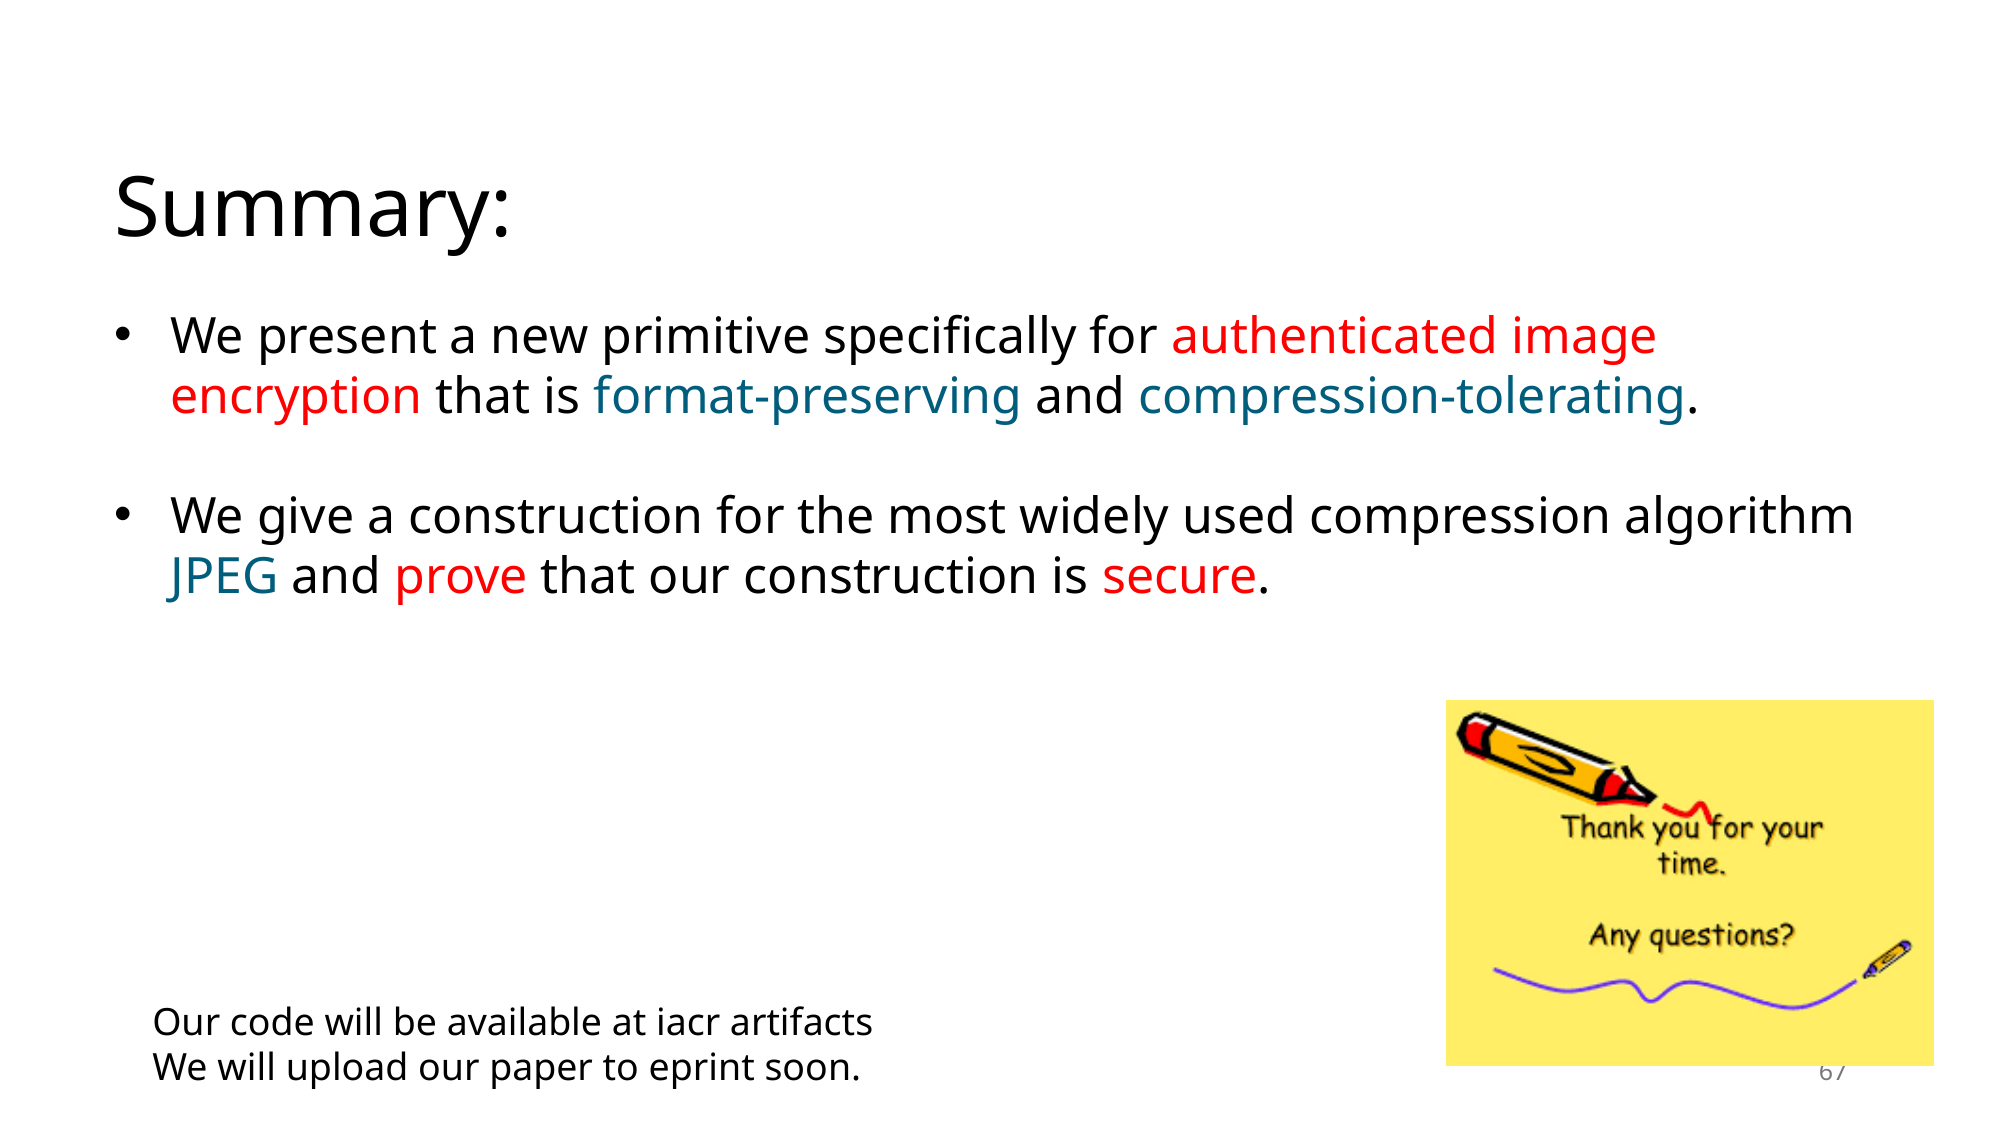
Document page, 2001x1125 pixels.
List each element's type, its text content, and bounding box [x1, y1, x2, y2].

text_box Summary: We present a new primitive specifically for authenticated image encryption that is format-preserving and compression-tolerating. We give a construction for the most widely used compression algorithm JPEG and prove that our construction is secure. [99, 146, 1925, 656]
slide_number 67 [1412, 1042, 1863, 1103]
picture [1445, 699, 1934, 1066]
text_box Our code will be available at iacr artifacts We will upload our paper to eprint soon. [137, 990, 968, 1096]
